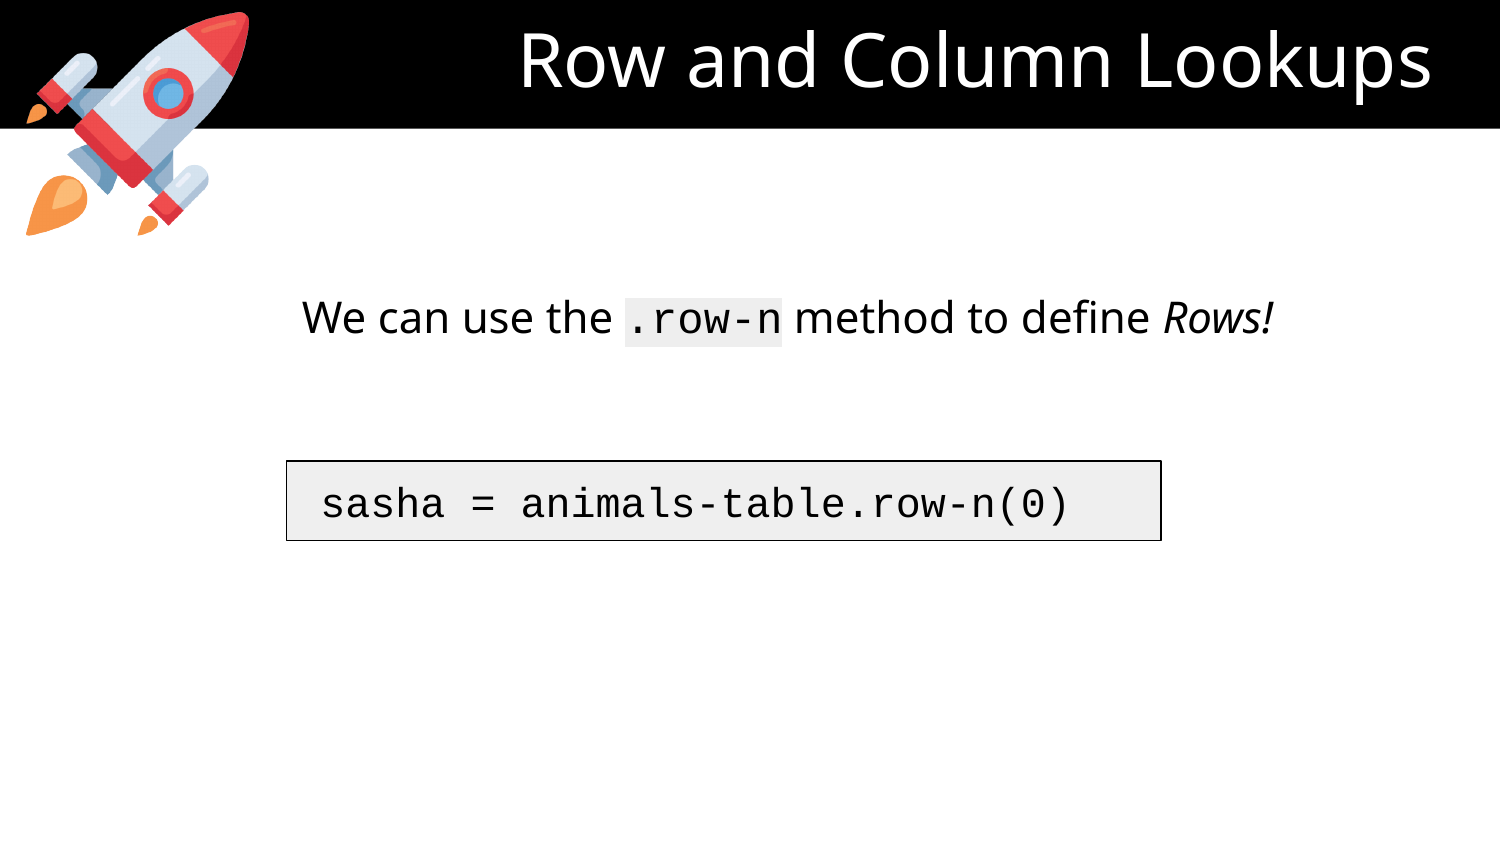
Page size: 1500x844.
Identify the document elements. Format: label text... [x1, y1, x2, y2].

list We can use the .row-n method to define Rows! [286, 267, 1405, 614]
picture [26, 12, 249, 236]
title Row and Column Lookups [286, 0, 1449, 92]
text_box sasha = animals-table.row-n(0) [286, 460, 1162, 541]
